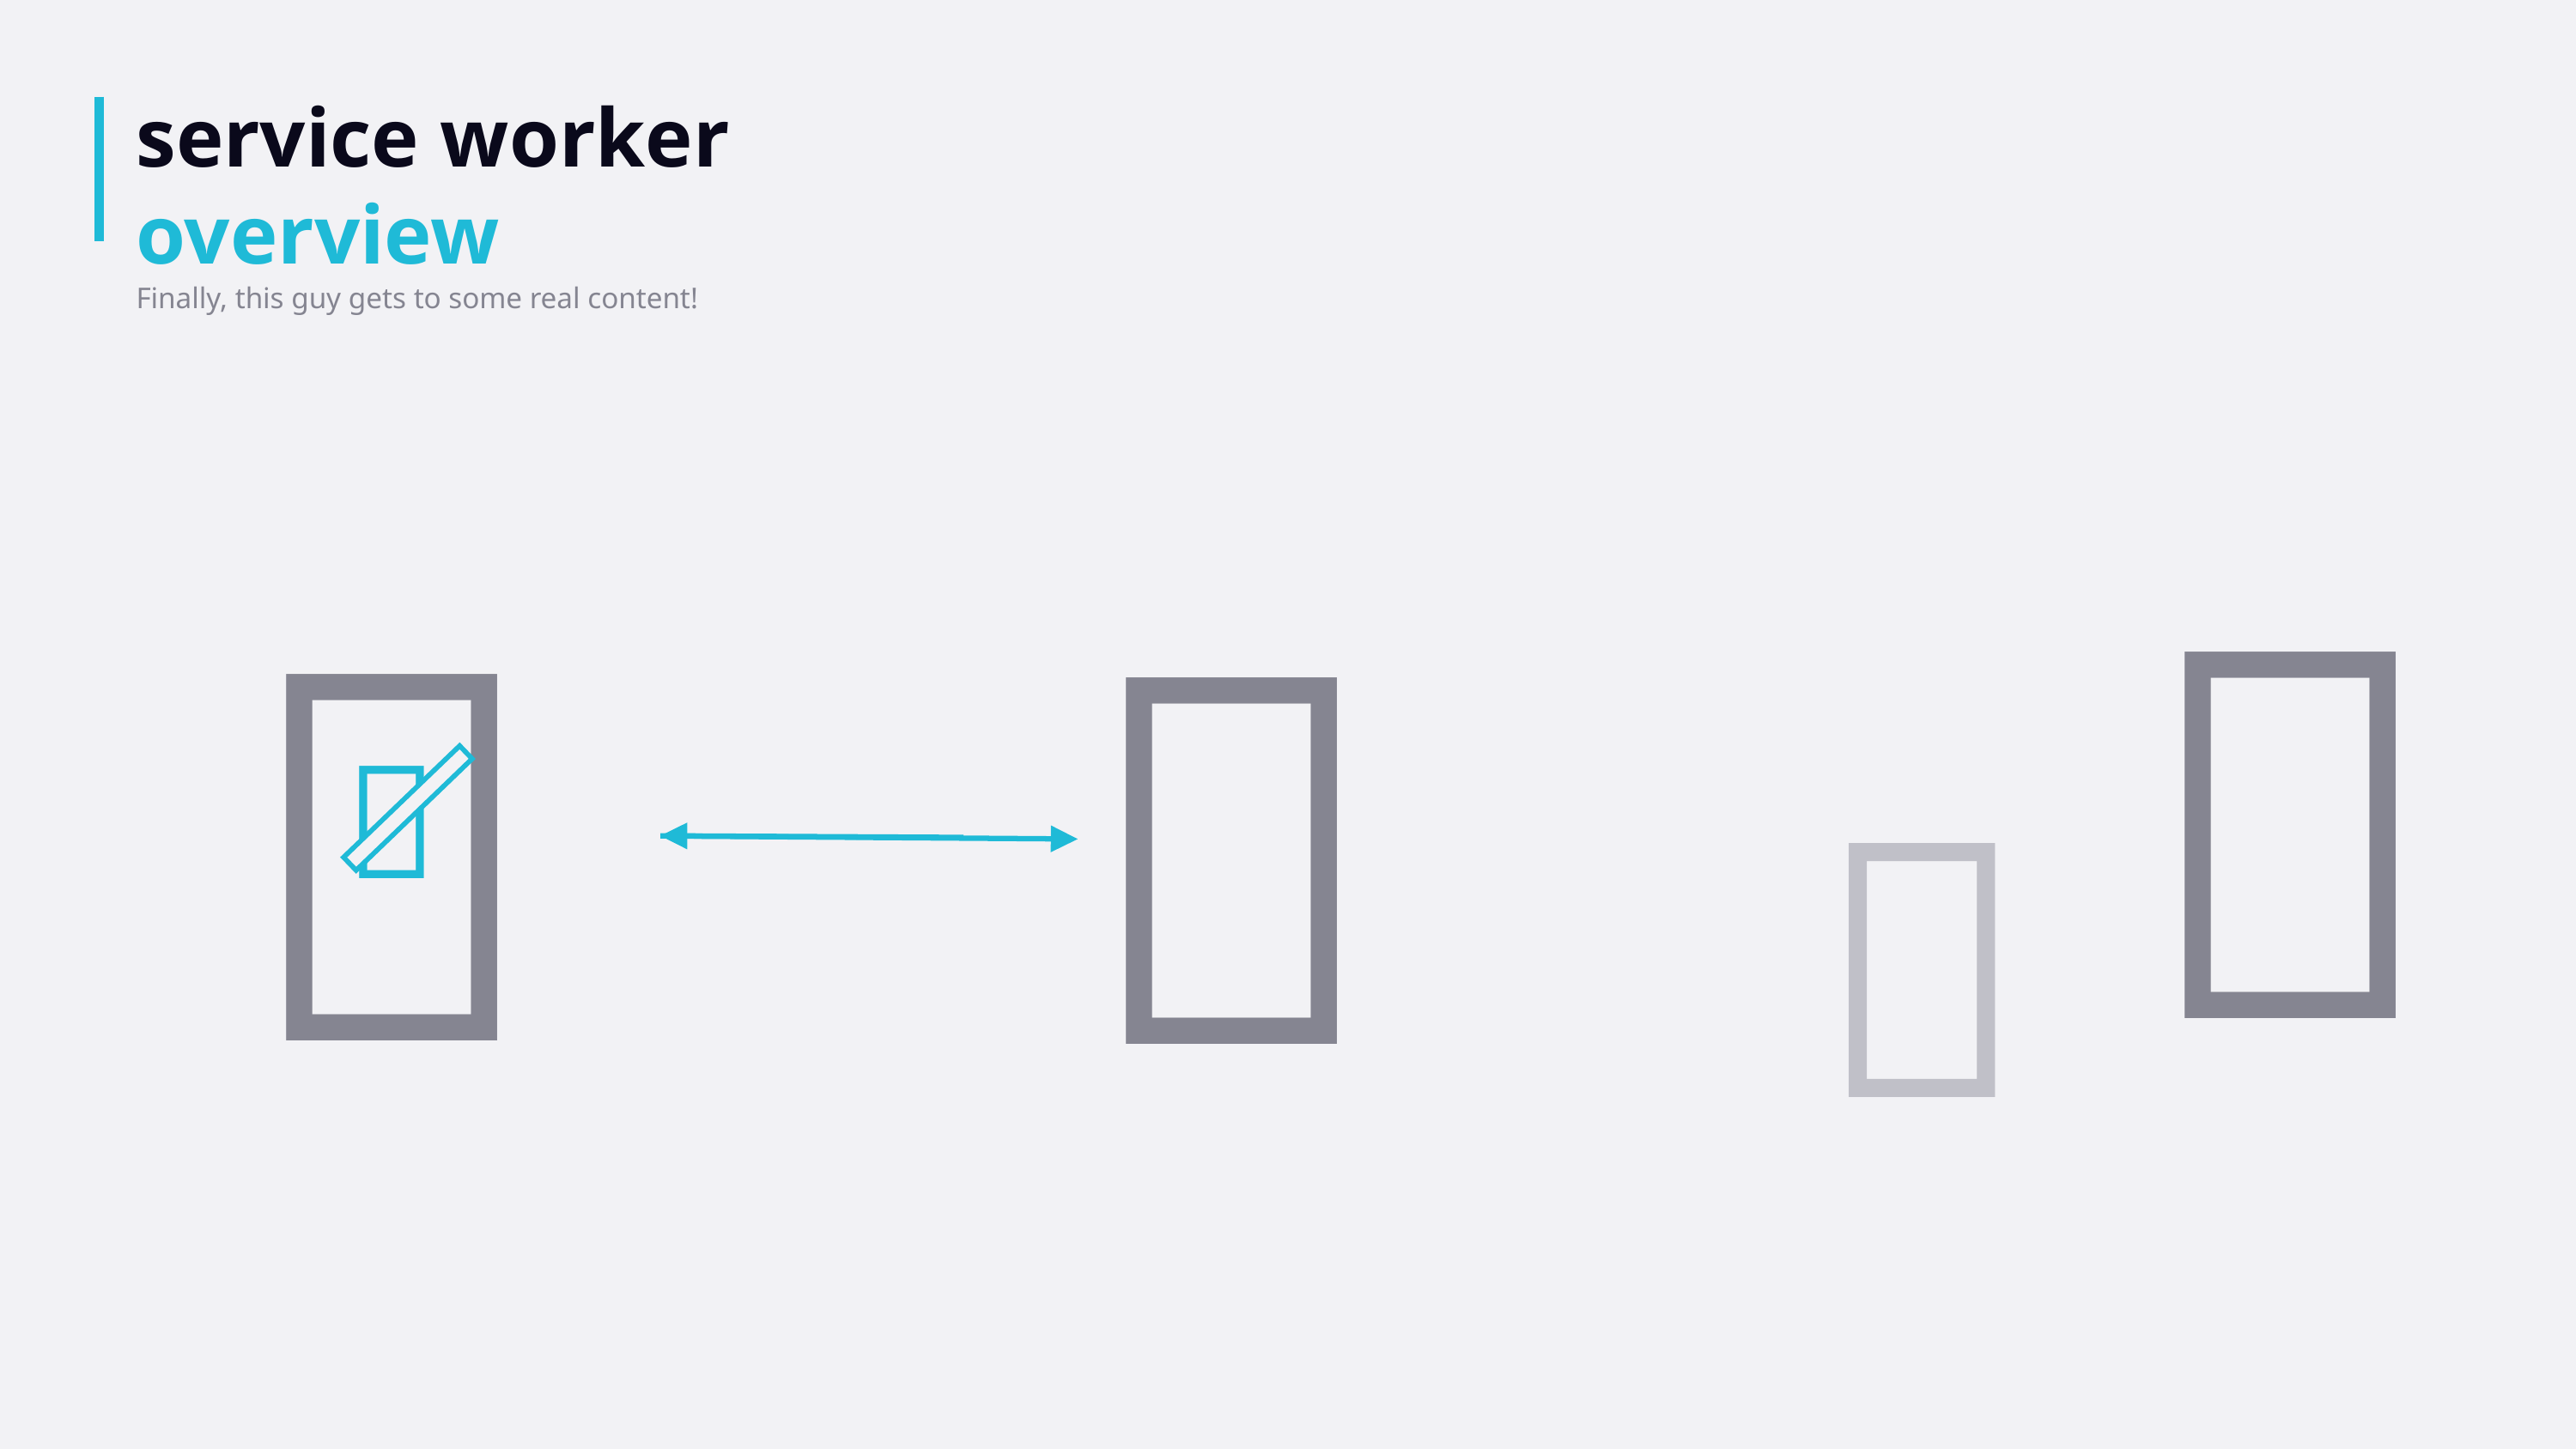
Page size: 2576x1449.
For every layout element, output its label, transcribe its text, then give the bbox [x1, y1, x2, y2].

text_box  [124, 521, 661, 1150]
text_box  [1078, 530, 1387, 1148]
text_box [1802, 499, 2458, 1179]
text_box [342, 744, 474, 872]
text_box  [246, 714, 538, 917]
title service worker overview Finally, this guy gets to some real content! [123, 80, 999, 226]
